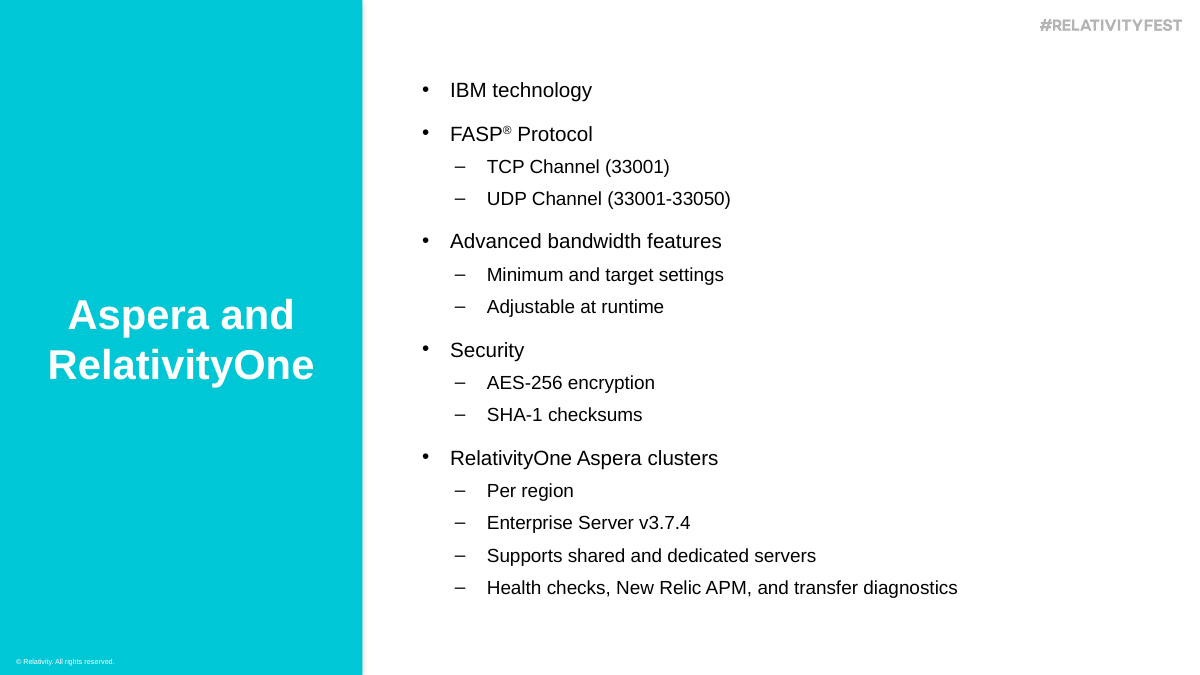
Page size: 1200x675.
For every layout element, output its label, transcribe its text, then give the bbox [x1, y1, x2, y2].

picture [1037, 18, 1185, 32]
list IBM technology FASP® Protocol TCP Channel (33001) UDP Channel (33001-33050) Advanced bandwidth features Minimum and target settings Adjustable at runtime Security AES-256 encryption SHA-1 checksums RelativityOne Aspera clusters Per region Enterprise Server v3.7.4 Supports shared and dedicated servers Health checks, New Relic APM, and transfer diagnostics [412, 69, 1163, 606]
list Aspera and RelativityOne [9, 200, 354, 475]
